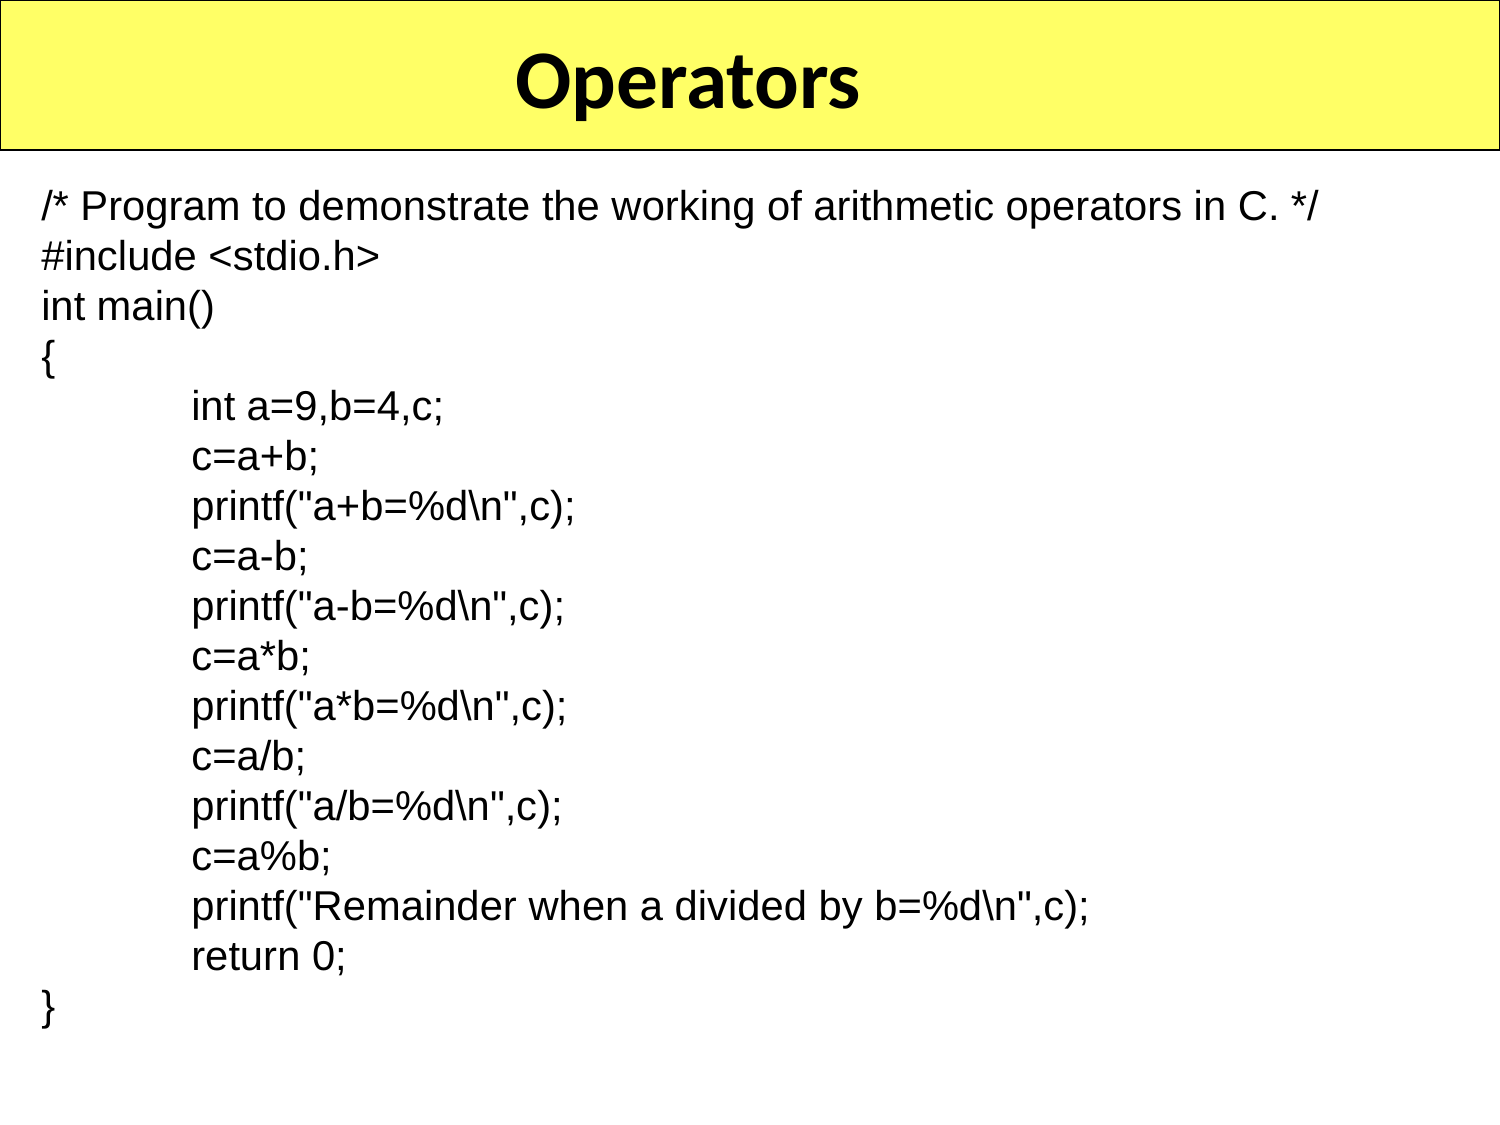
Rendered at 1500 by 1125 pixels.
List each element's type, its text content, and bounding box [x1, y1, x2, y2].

subtitle /* Program to demonstrate the working of arithmetic operators in C. */ #include <stdio.h> int main() { int a=9,b=4,c; c=a+b; printf("a+b=%d\n",c); c=a-b; printf("a-b=%d\n",c); c=a*b; printf("a*b=%d\n",c); c=a/b; printf("a/b=%d\n",c); c=a%b; printf("Remainder when a divided by b=%d\n",c); return 0; } [41, 150, 1459, 1083]
text_box Operators [0, 0, 1500, 150]
